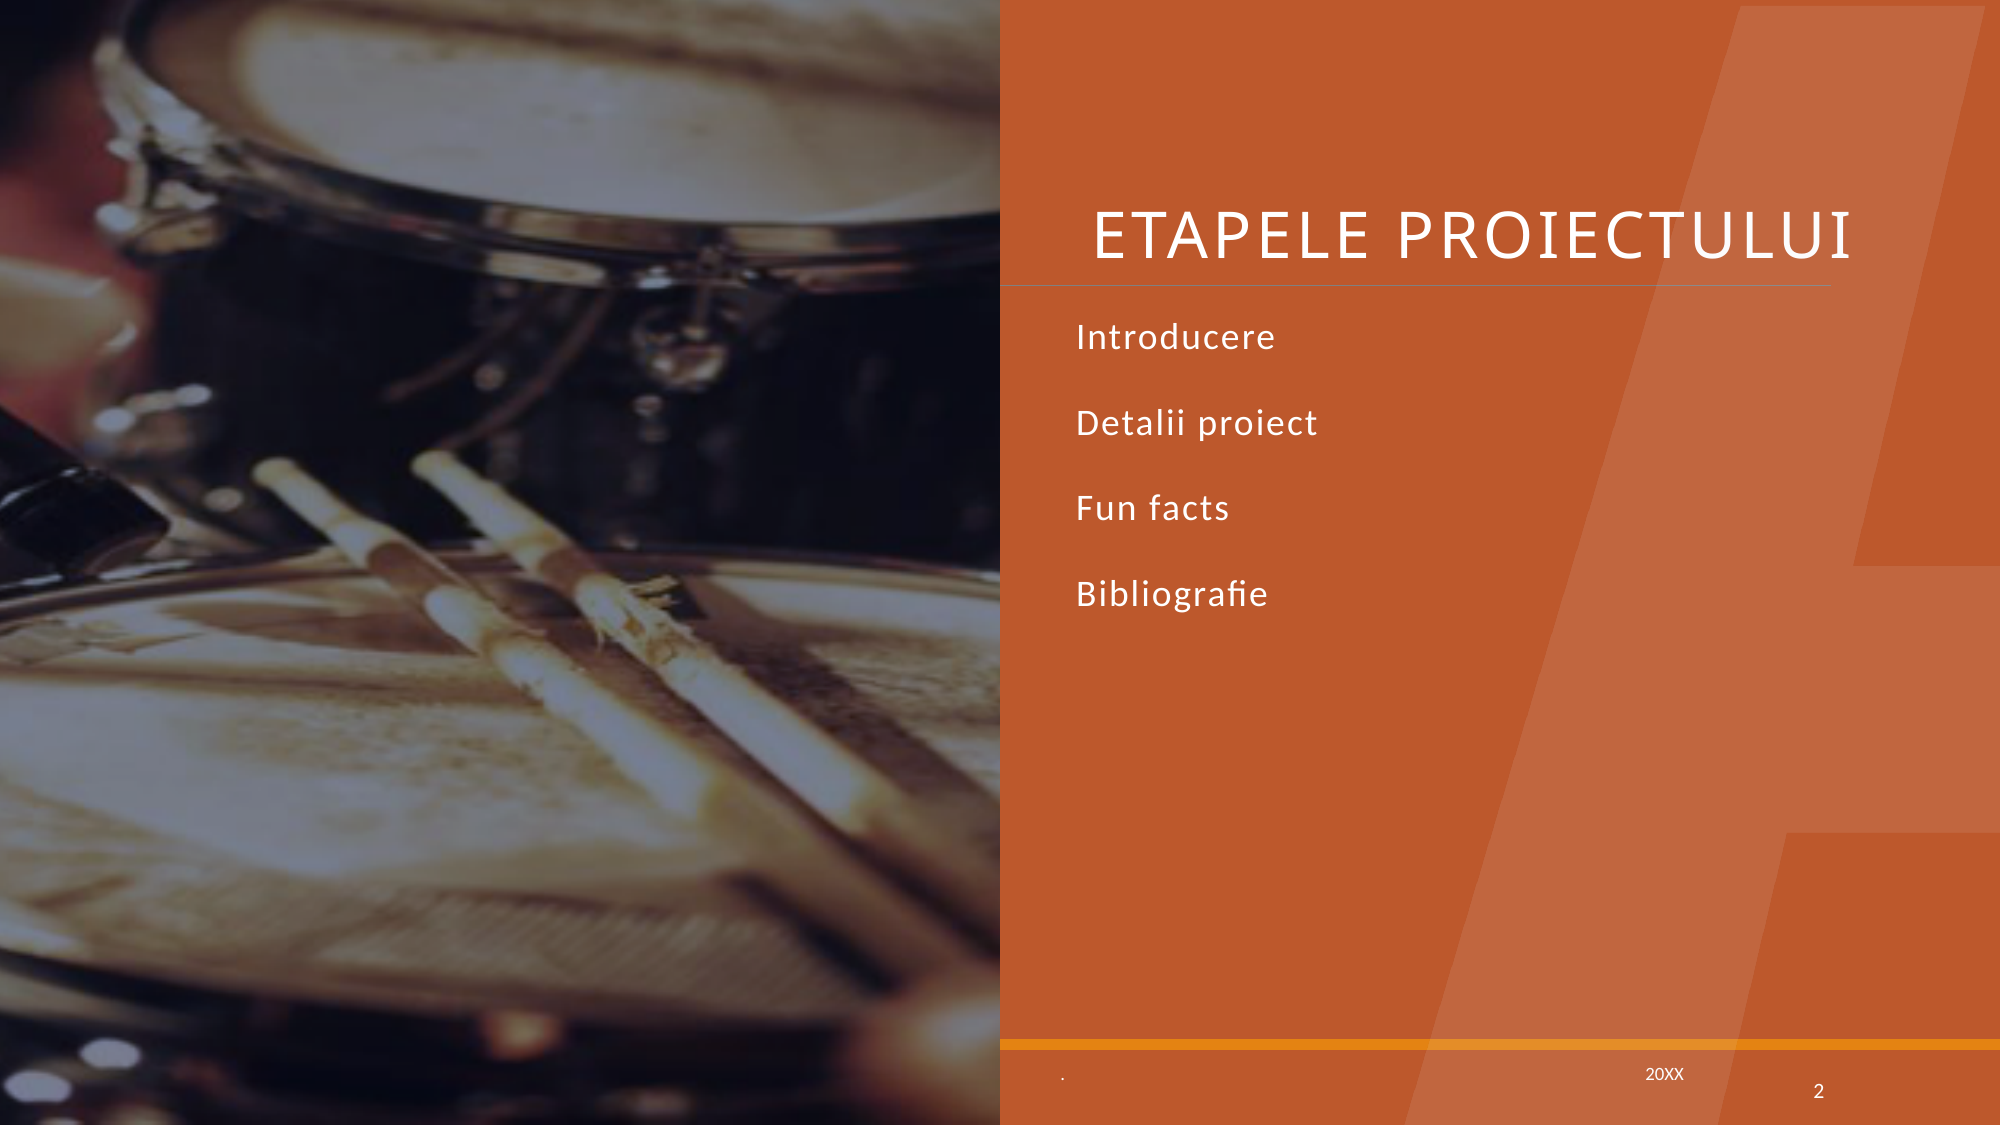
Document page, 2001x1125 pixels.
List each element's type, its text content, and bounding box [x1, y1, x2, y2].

title Etapele proiectului [1076, 198, 1398, 280]
picture [1401, 4, 2000, 1125]
picture [0, 0, 1001, 1125]
footer . [1045, 1042, 1398, 1103]
list Introducere Detalii proiect Fun facts Bibliografie [1076, 293, 1398, 881]
